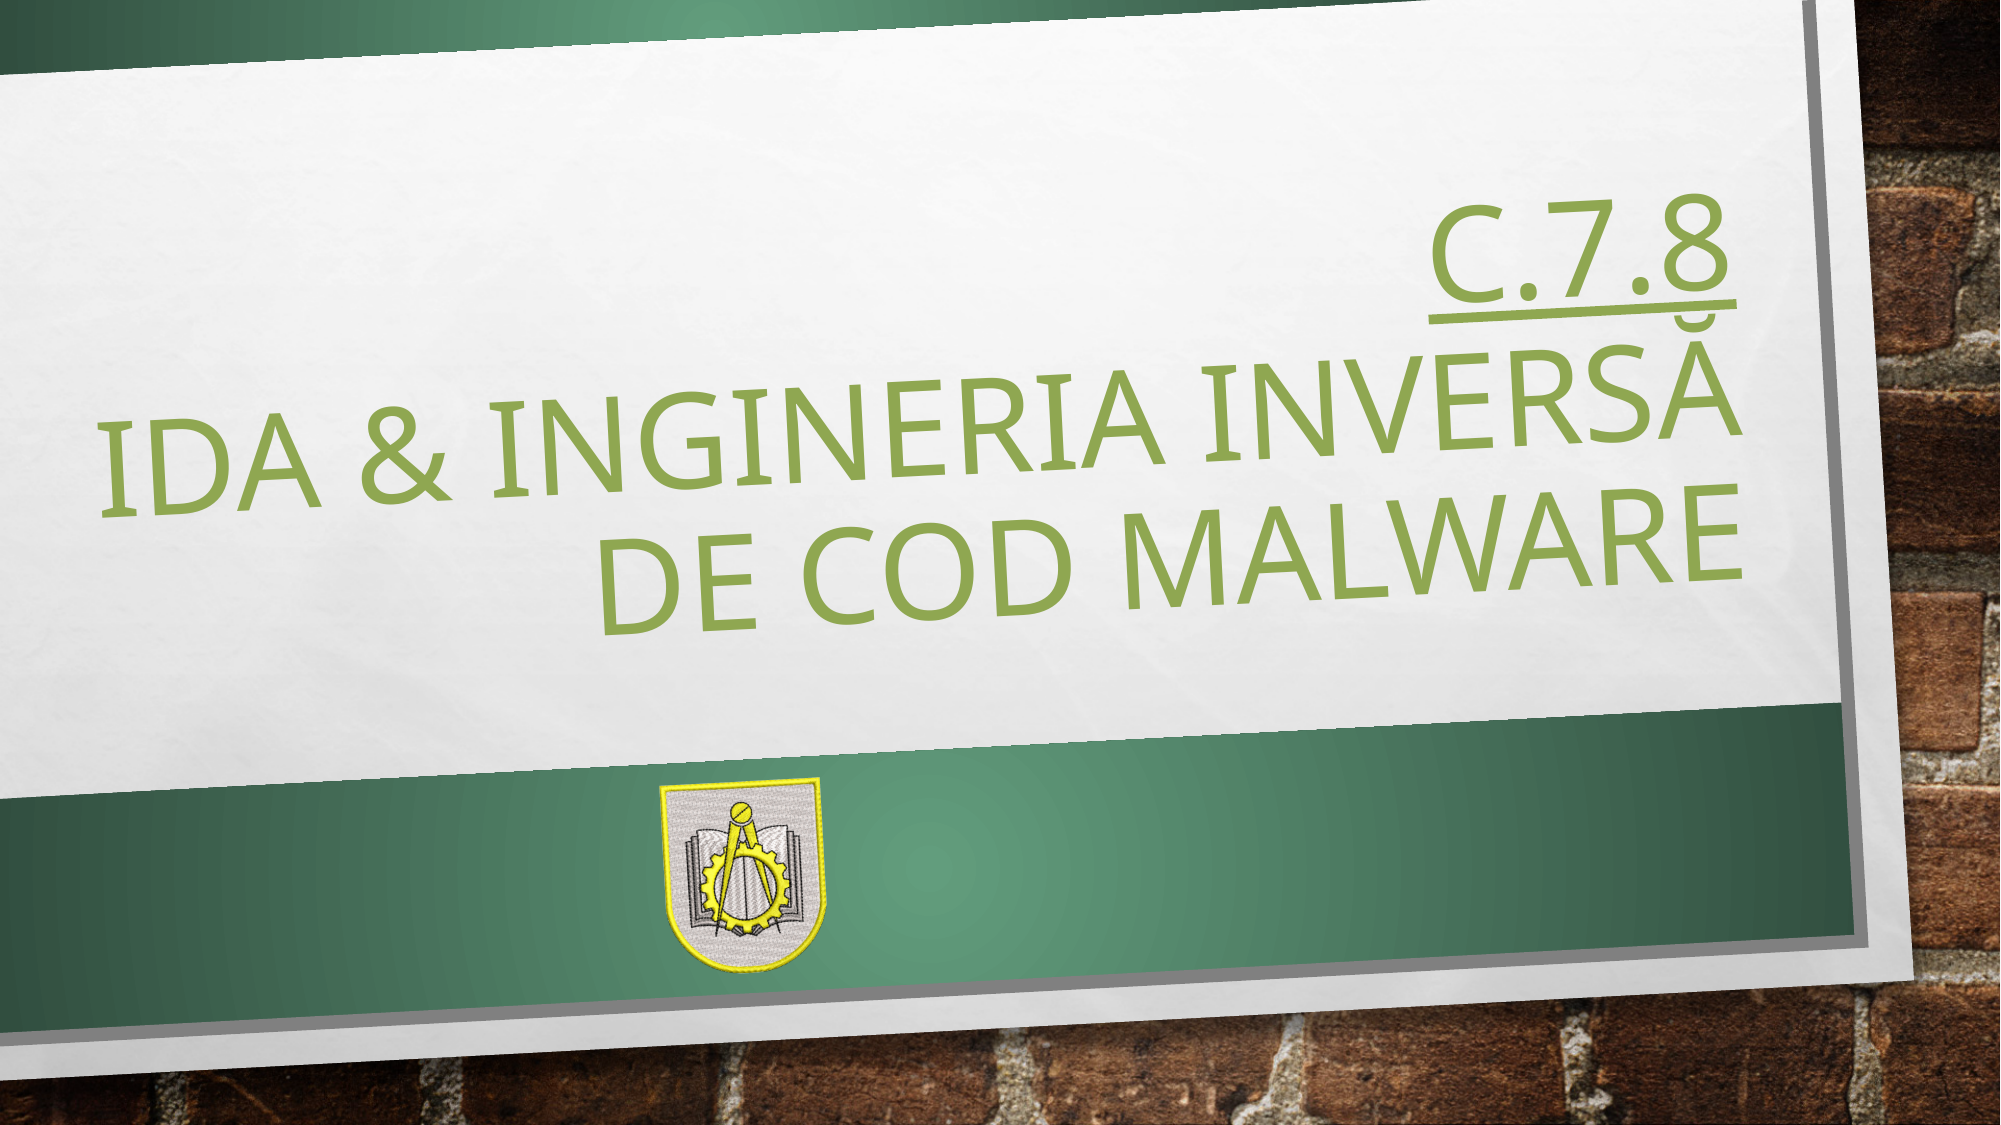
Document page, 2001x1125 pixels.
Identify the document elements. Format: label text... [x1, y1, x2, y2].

title C.7.8 IDA & Ingineria inversă de cod malware [26, 158, 1768, 702]
picture [0, 0, 2000, 1125]
picture [660, 778, 829, 977]
